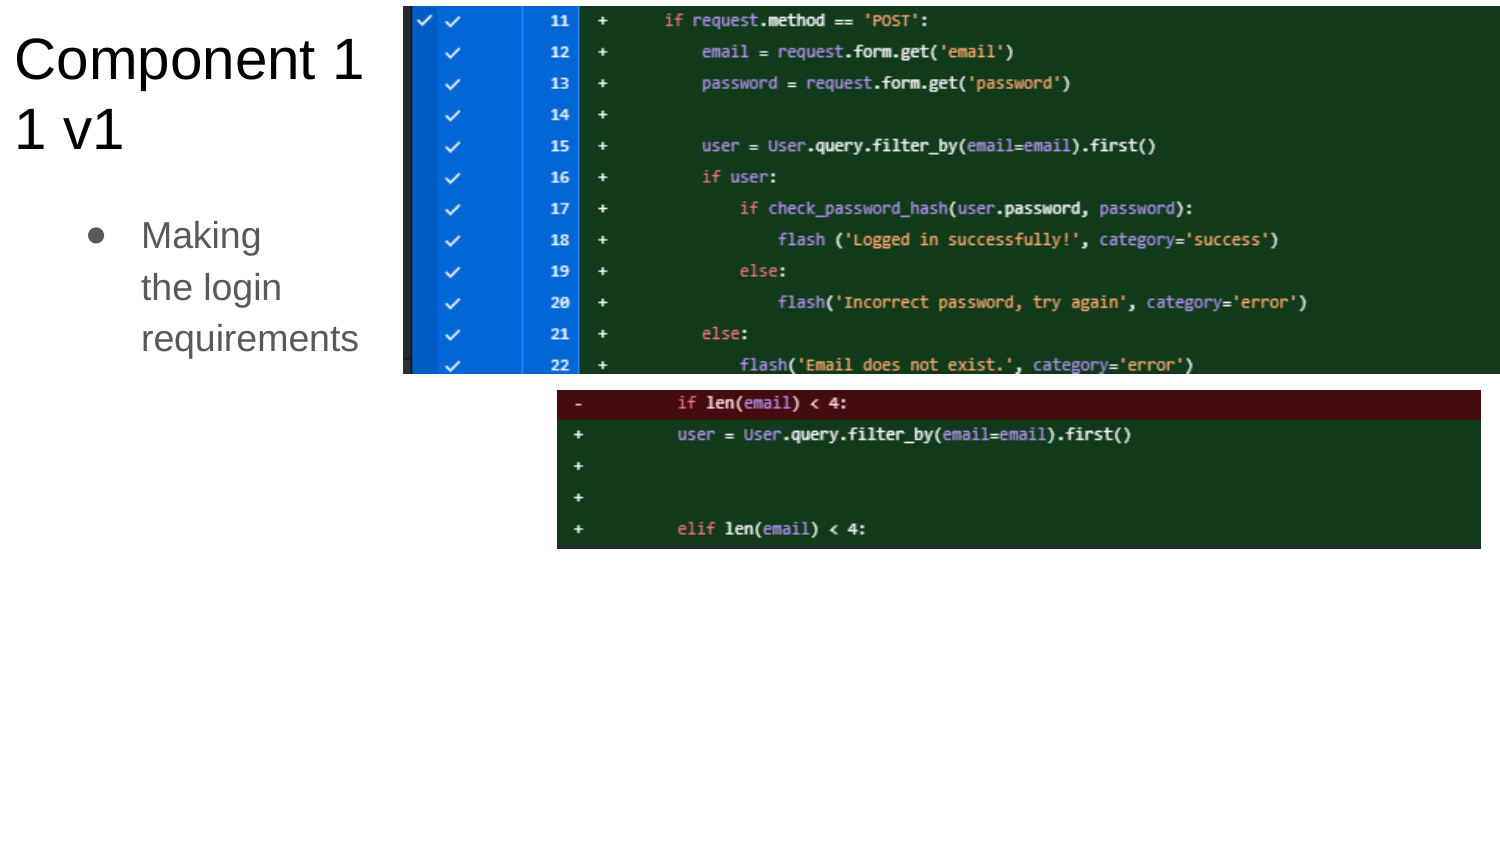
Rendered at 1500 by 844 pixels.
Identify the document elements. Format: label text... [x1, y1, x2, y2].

list Making the login requirements [51, 189, 406, 750]
title Component 11 v1 [0, 5, 379, 95]
picture [402, 6, 1500, 374]
picture [556, 390, 1481, 549]
